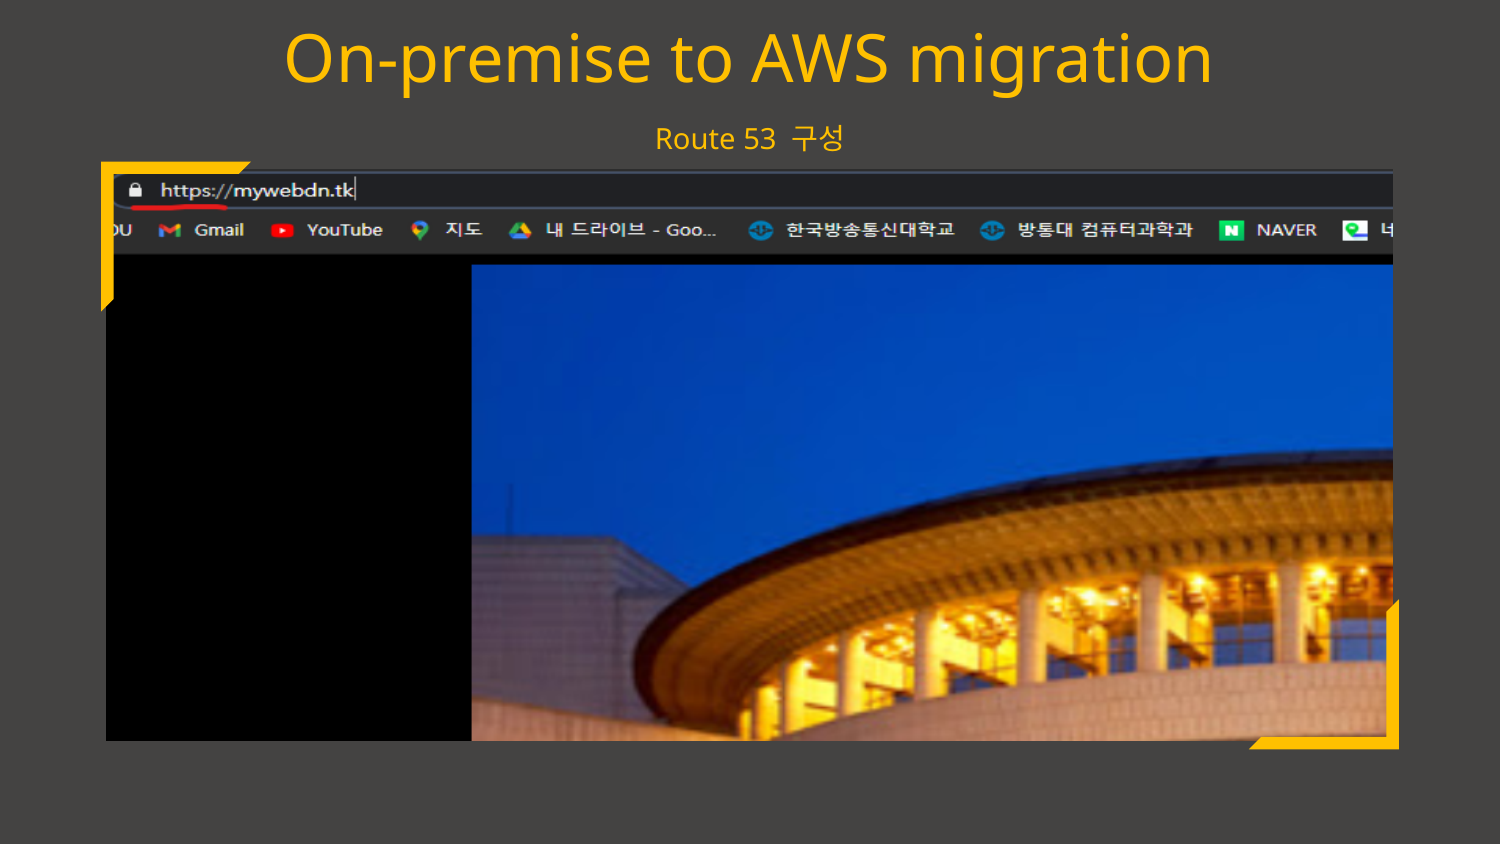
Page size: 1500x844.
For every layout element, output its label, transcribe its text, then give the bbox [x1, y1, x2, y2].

text_box [99, 159, 254, 314]
picture [106, 169, 1394, 742]
list Route 53 구성 [0, 114, 1500, 162]
list On-premise to AWS migration [0, 8, 1500, 103]
text_box [1246, 597, 1401, 752]
